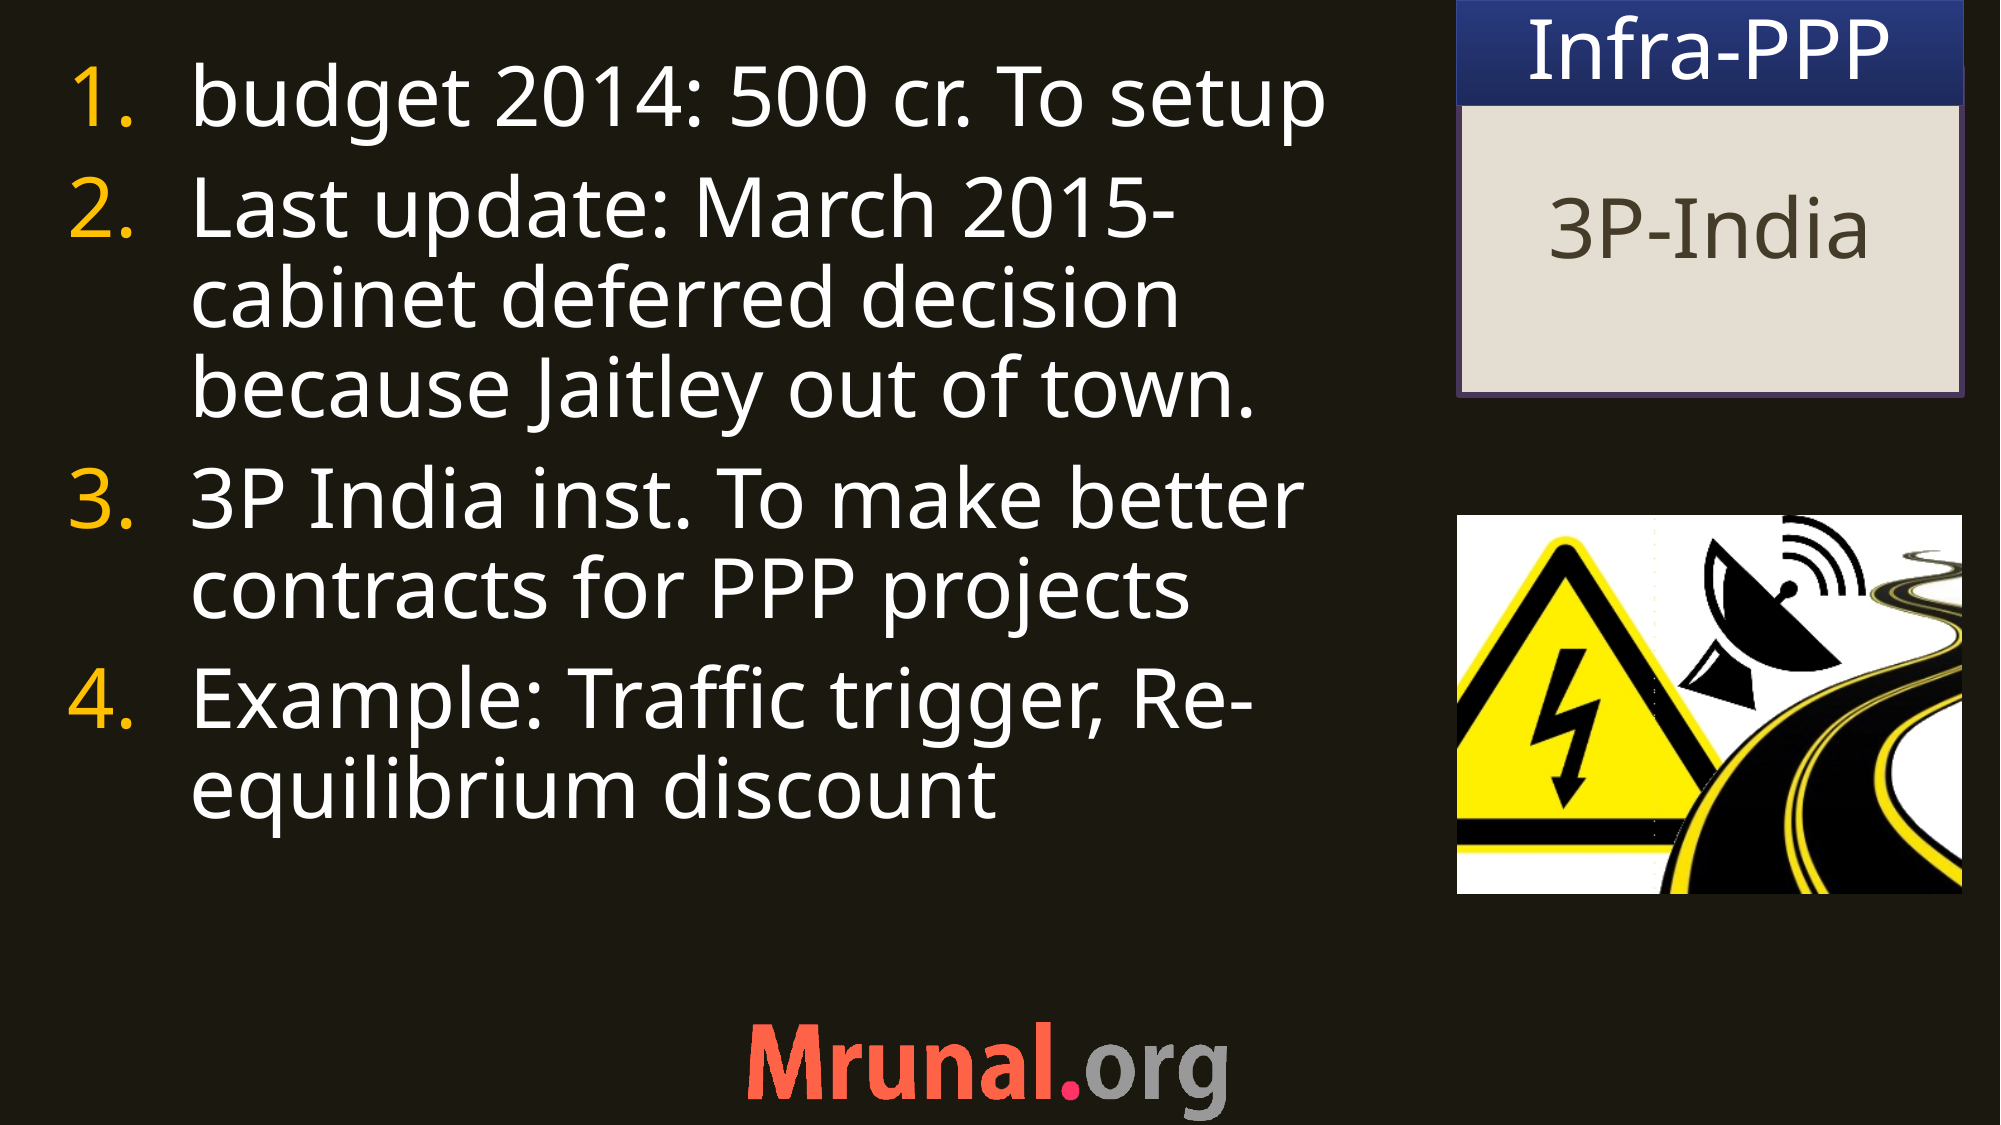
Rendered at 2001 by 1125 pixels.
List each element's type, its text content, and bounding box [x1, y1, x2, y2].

list budget 2014: 500 cr. To setup Last update: March 2015- cabinet deferred decision because Jaitley out of town. 3P India inst. To make better contracts for PPP projects Example: Traffic trigger, Re-equilibrium discount [52, 47, 1447, 1014]
picture [741, 1014, 1230, 1125]
title 3P-India [1456, 65, 1965, 398]
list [1457, 514, 1962, 894]
list Infra-PPP [1456, 0, 1964, 106]
